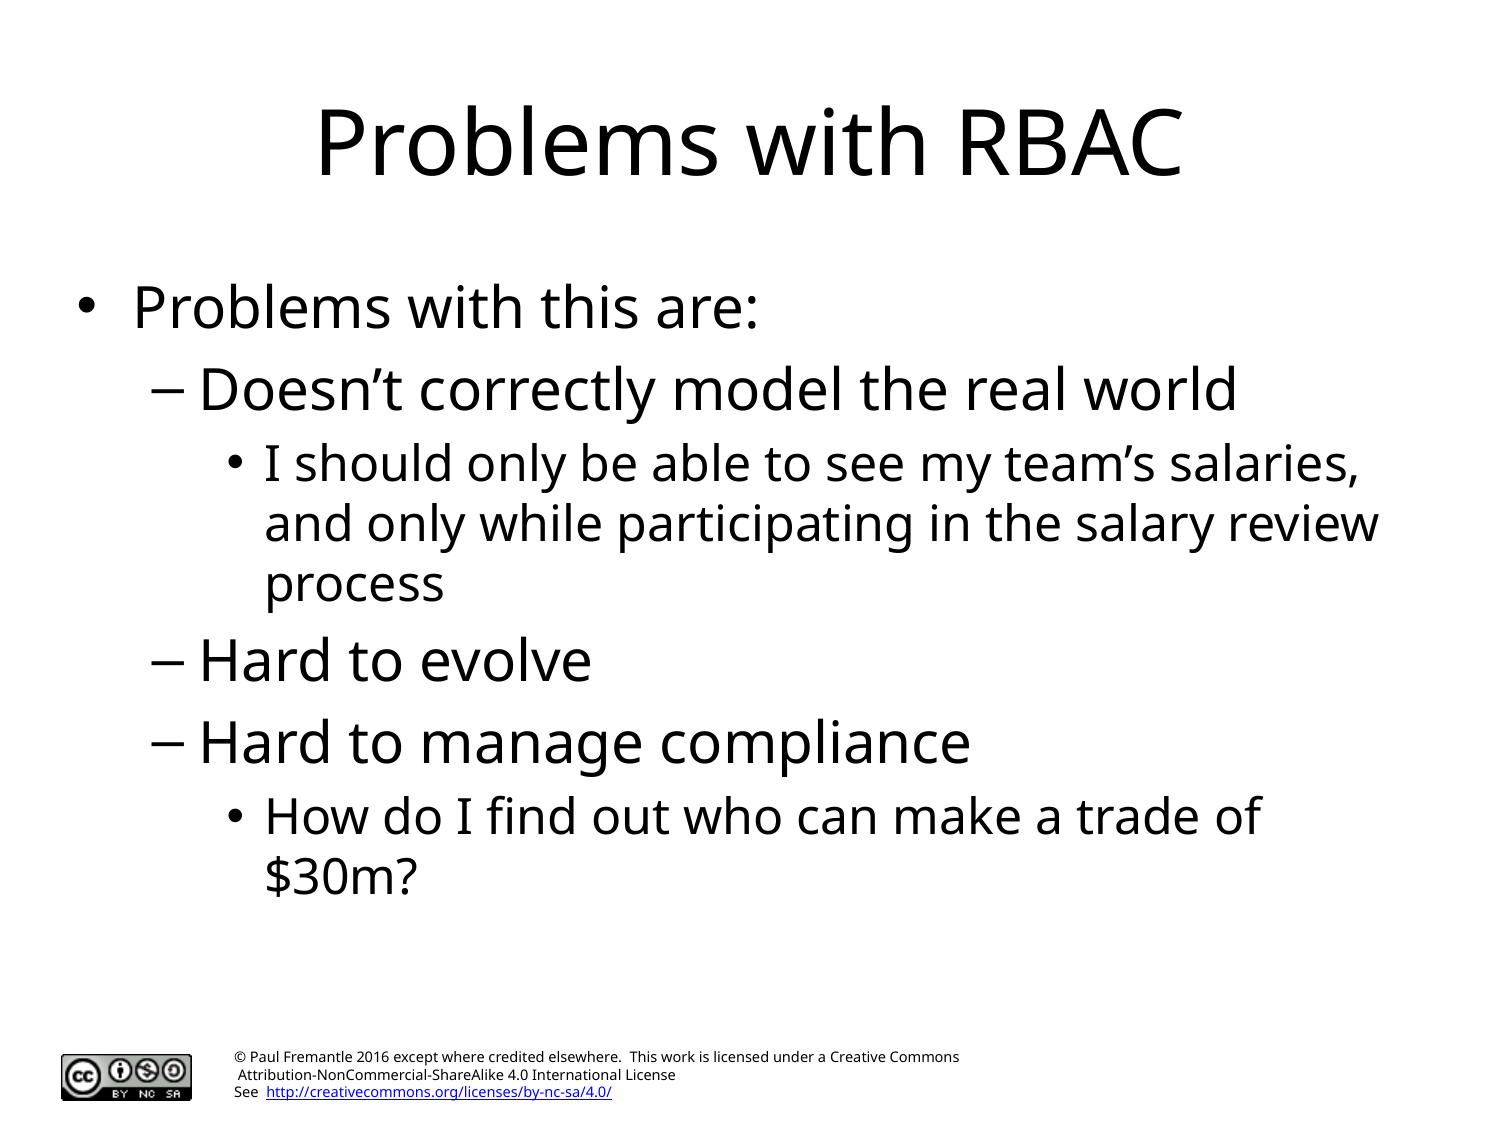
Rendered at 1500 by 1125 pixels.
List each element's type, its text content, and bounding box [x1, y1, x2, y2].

list Problems with this are: Doesn’t correctly model the real world I should only be able to see my team’s salaries, and only while participating in the salary review process Hard to evolve Hard to manage compliance How do I find out who can make a trade of $30m? [61, 262, 1412, 1005]
picture [61, 1054, 192, 1101]
title Problems with RBAC [75, 45, 1425, 233]
